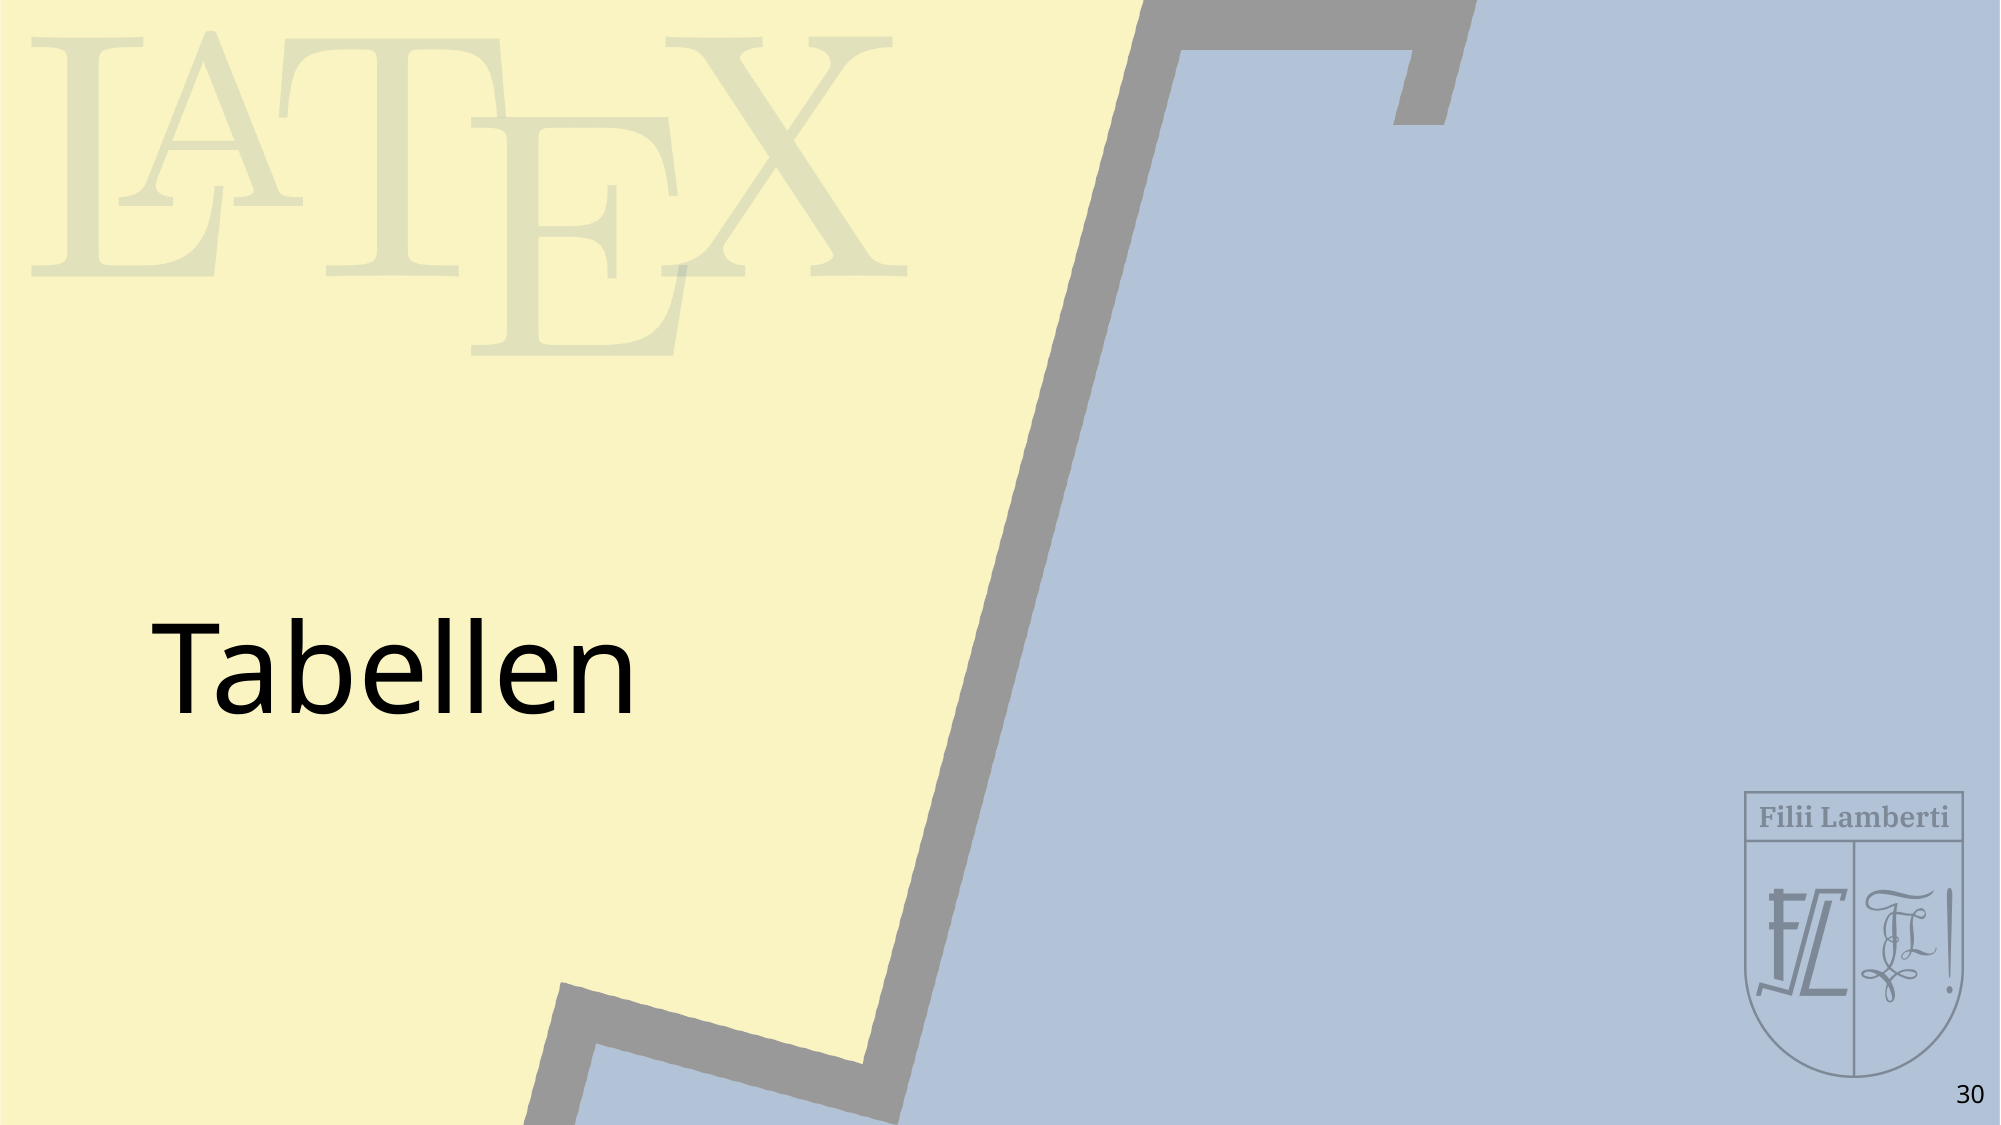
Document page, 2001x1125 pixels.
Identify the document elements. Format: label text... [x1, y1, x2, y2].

picture [0, 0, 2000, 1125]
title Tabellen [136, 280, 1862, 749]
slide_number 30 [1550, 1065, 2000, 1125]
